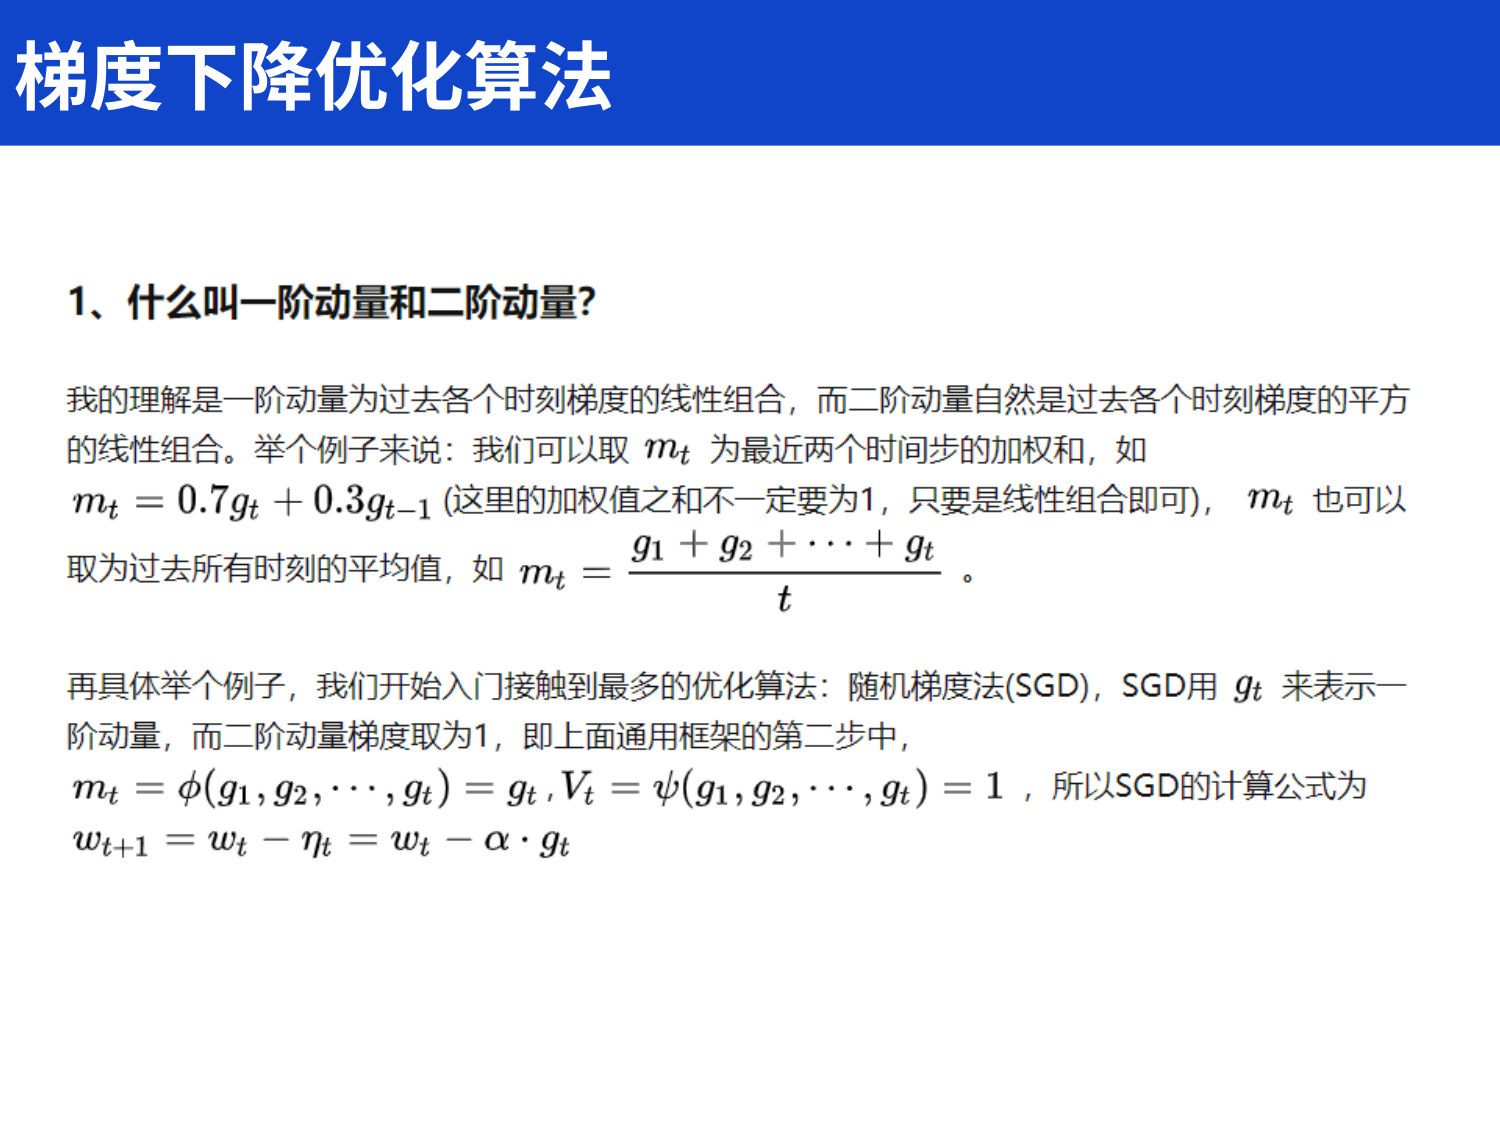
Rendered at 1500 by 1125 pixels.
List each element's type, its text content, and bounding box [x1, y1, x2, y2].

picture [60, 273, 1440, 880]
text_box 梯度下降优化算法 [0, 0, 1500, 146]
